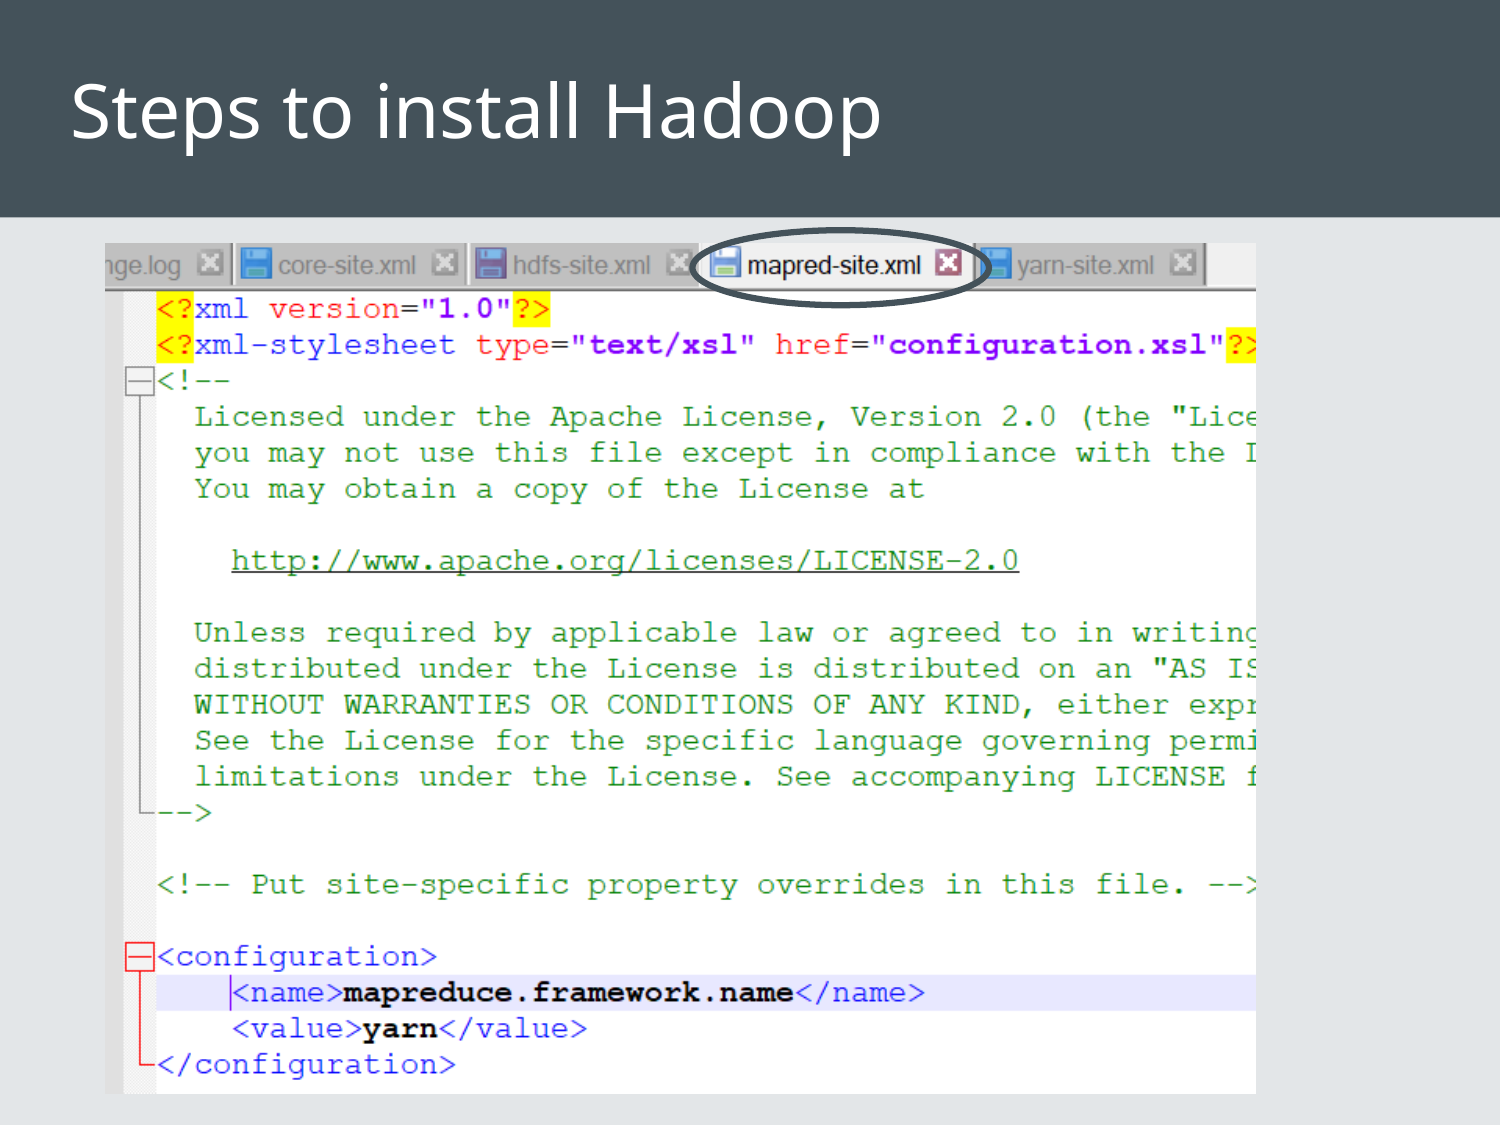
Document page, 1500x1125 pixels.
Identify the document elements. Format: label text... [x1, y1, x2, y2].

title Steps to install Hadoop [55, 0, 1432, 218]
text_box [105, 230, 1256, 1094]
